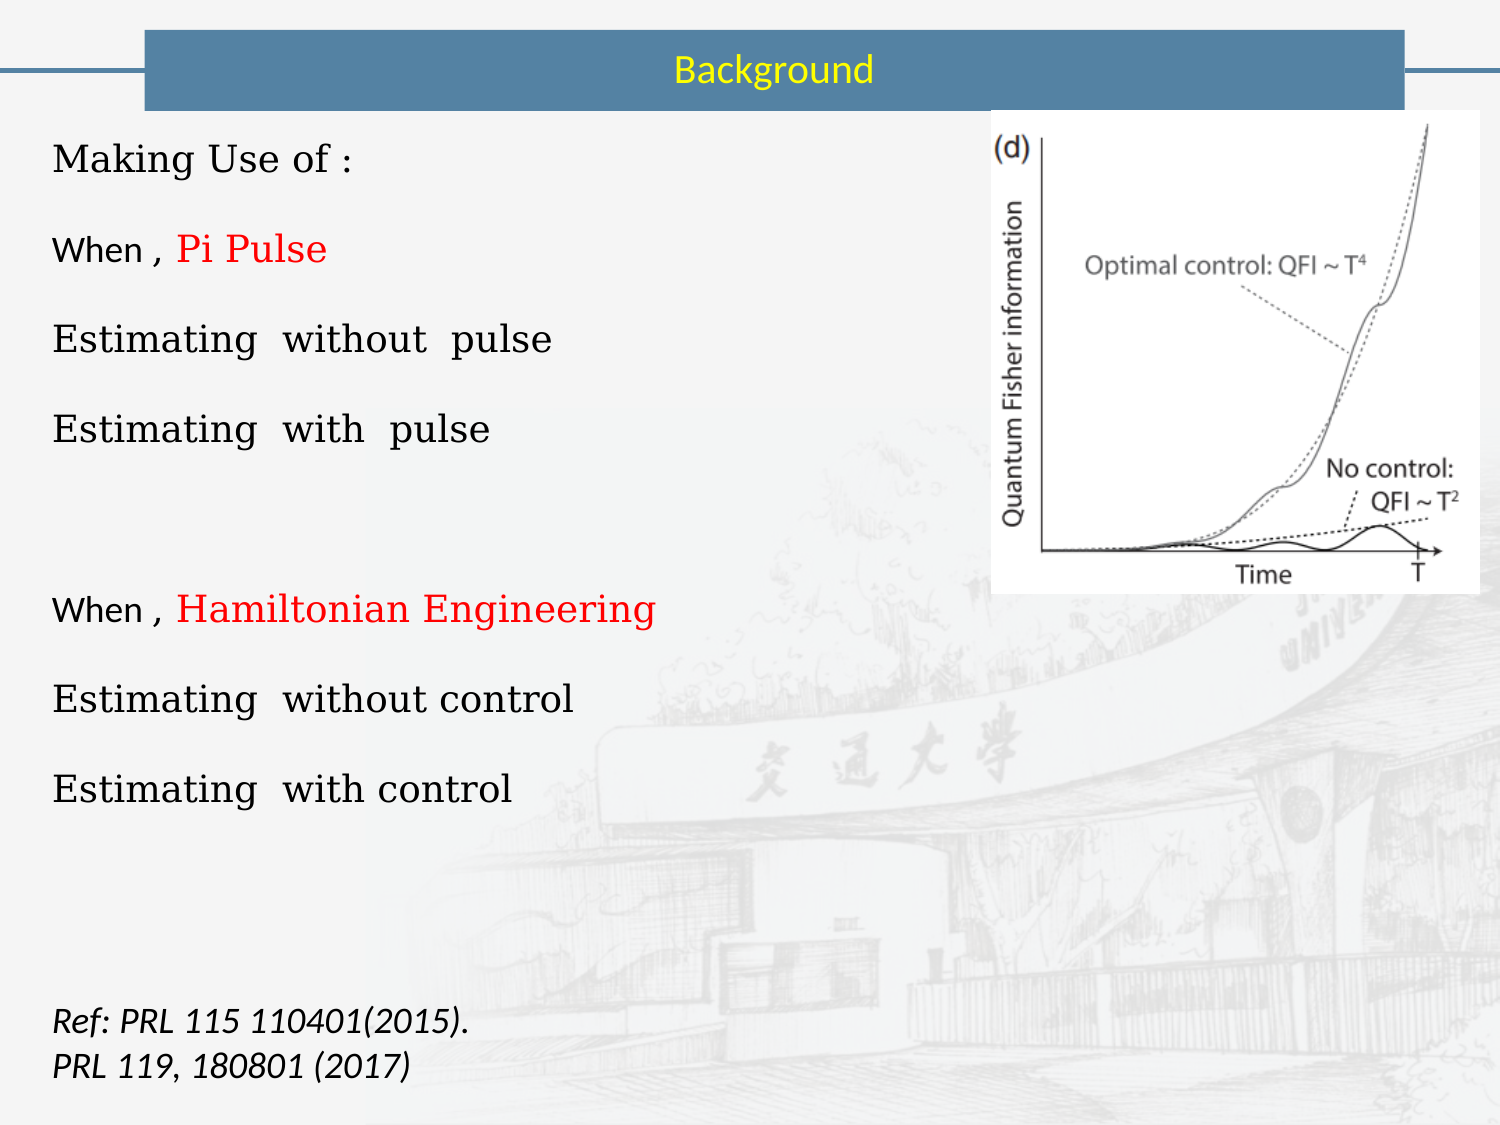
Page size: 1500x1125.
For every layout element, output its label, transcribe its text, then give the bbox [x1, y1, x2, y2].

picture [991, 110, 1480, 595]
text_box Background [144, 29, 1405, 111]
text_box Ref: PRL 115 110401(2015). PRL 119, 180801 (2017) [37, 988, 1293, 1094]
